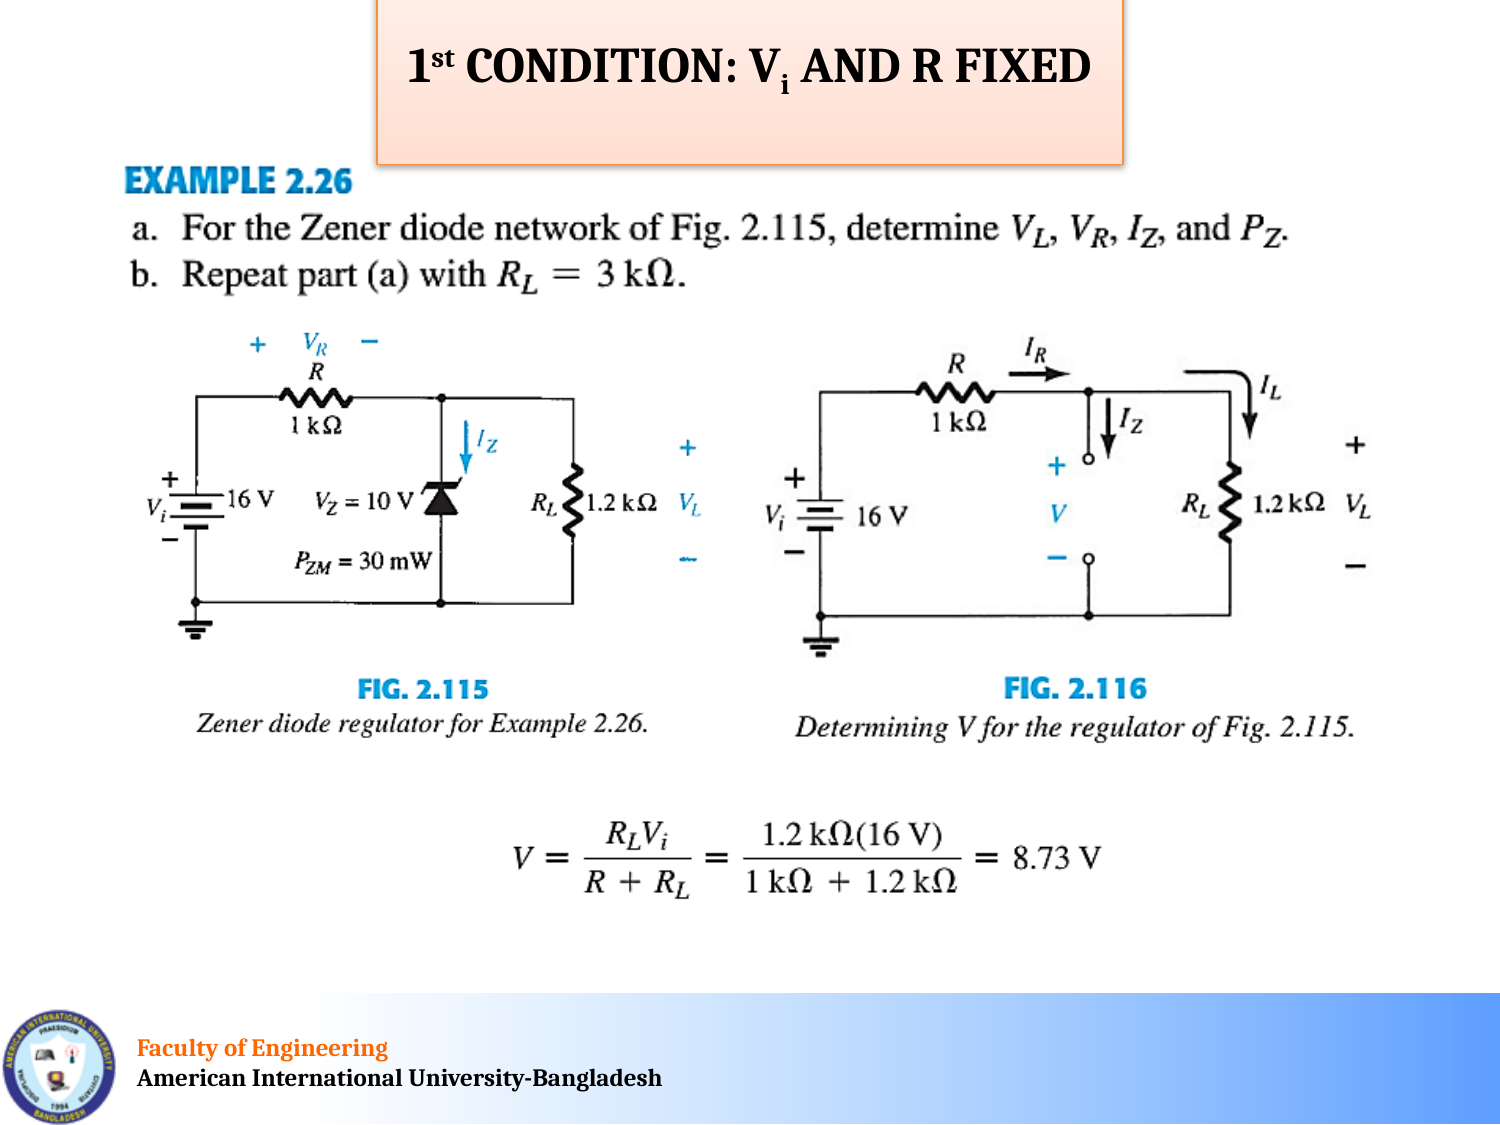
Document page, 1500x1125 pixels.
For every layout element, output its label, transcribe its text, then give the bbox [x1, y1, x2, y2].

picture [142, 323, 713, 751]
picture [500, 817, 1107, 907]
picture [0, 1007, 119, 1125]
picture [749, 323, 1377, 751]
title 1st CONDITION: Vi AND R FIXED [376, 0, 1124, 160]
picture [115, 161, 1309, 308]
